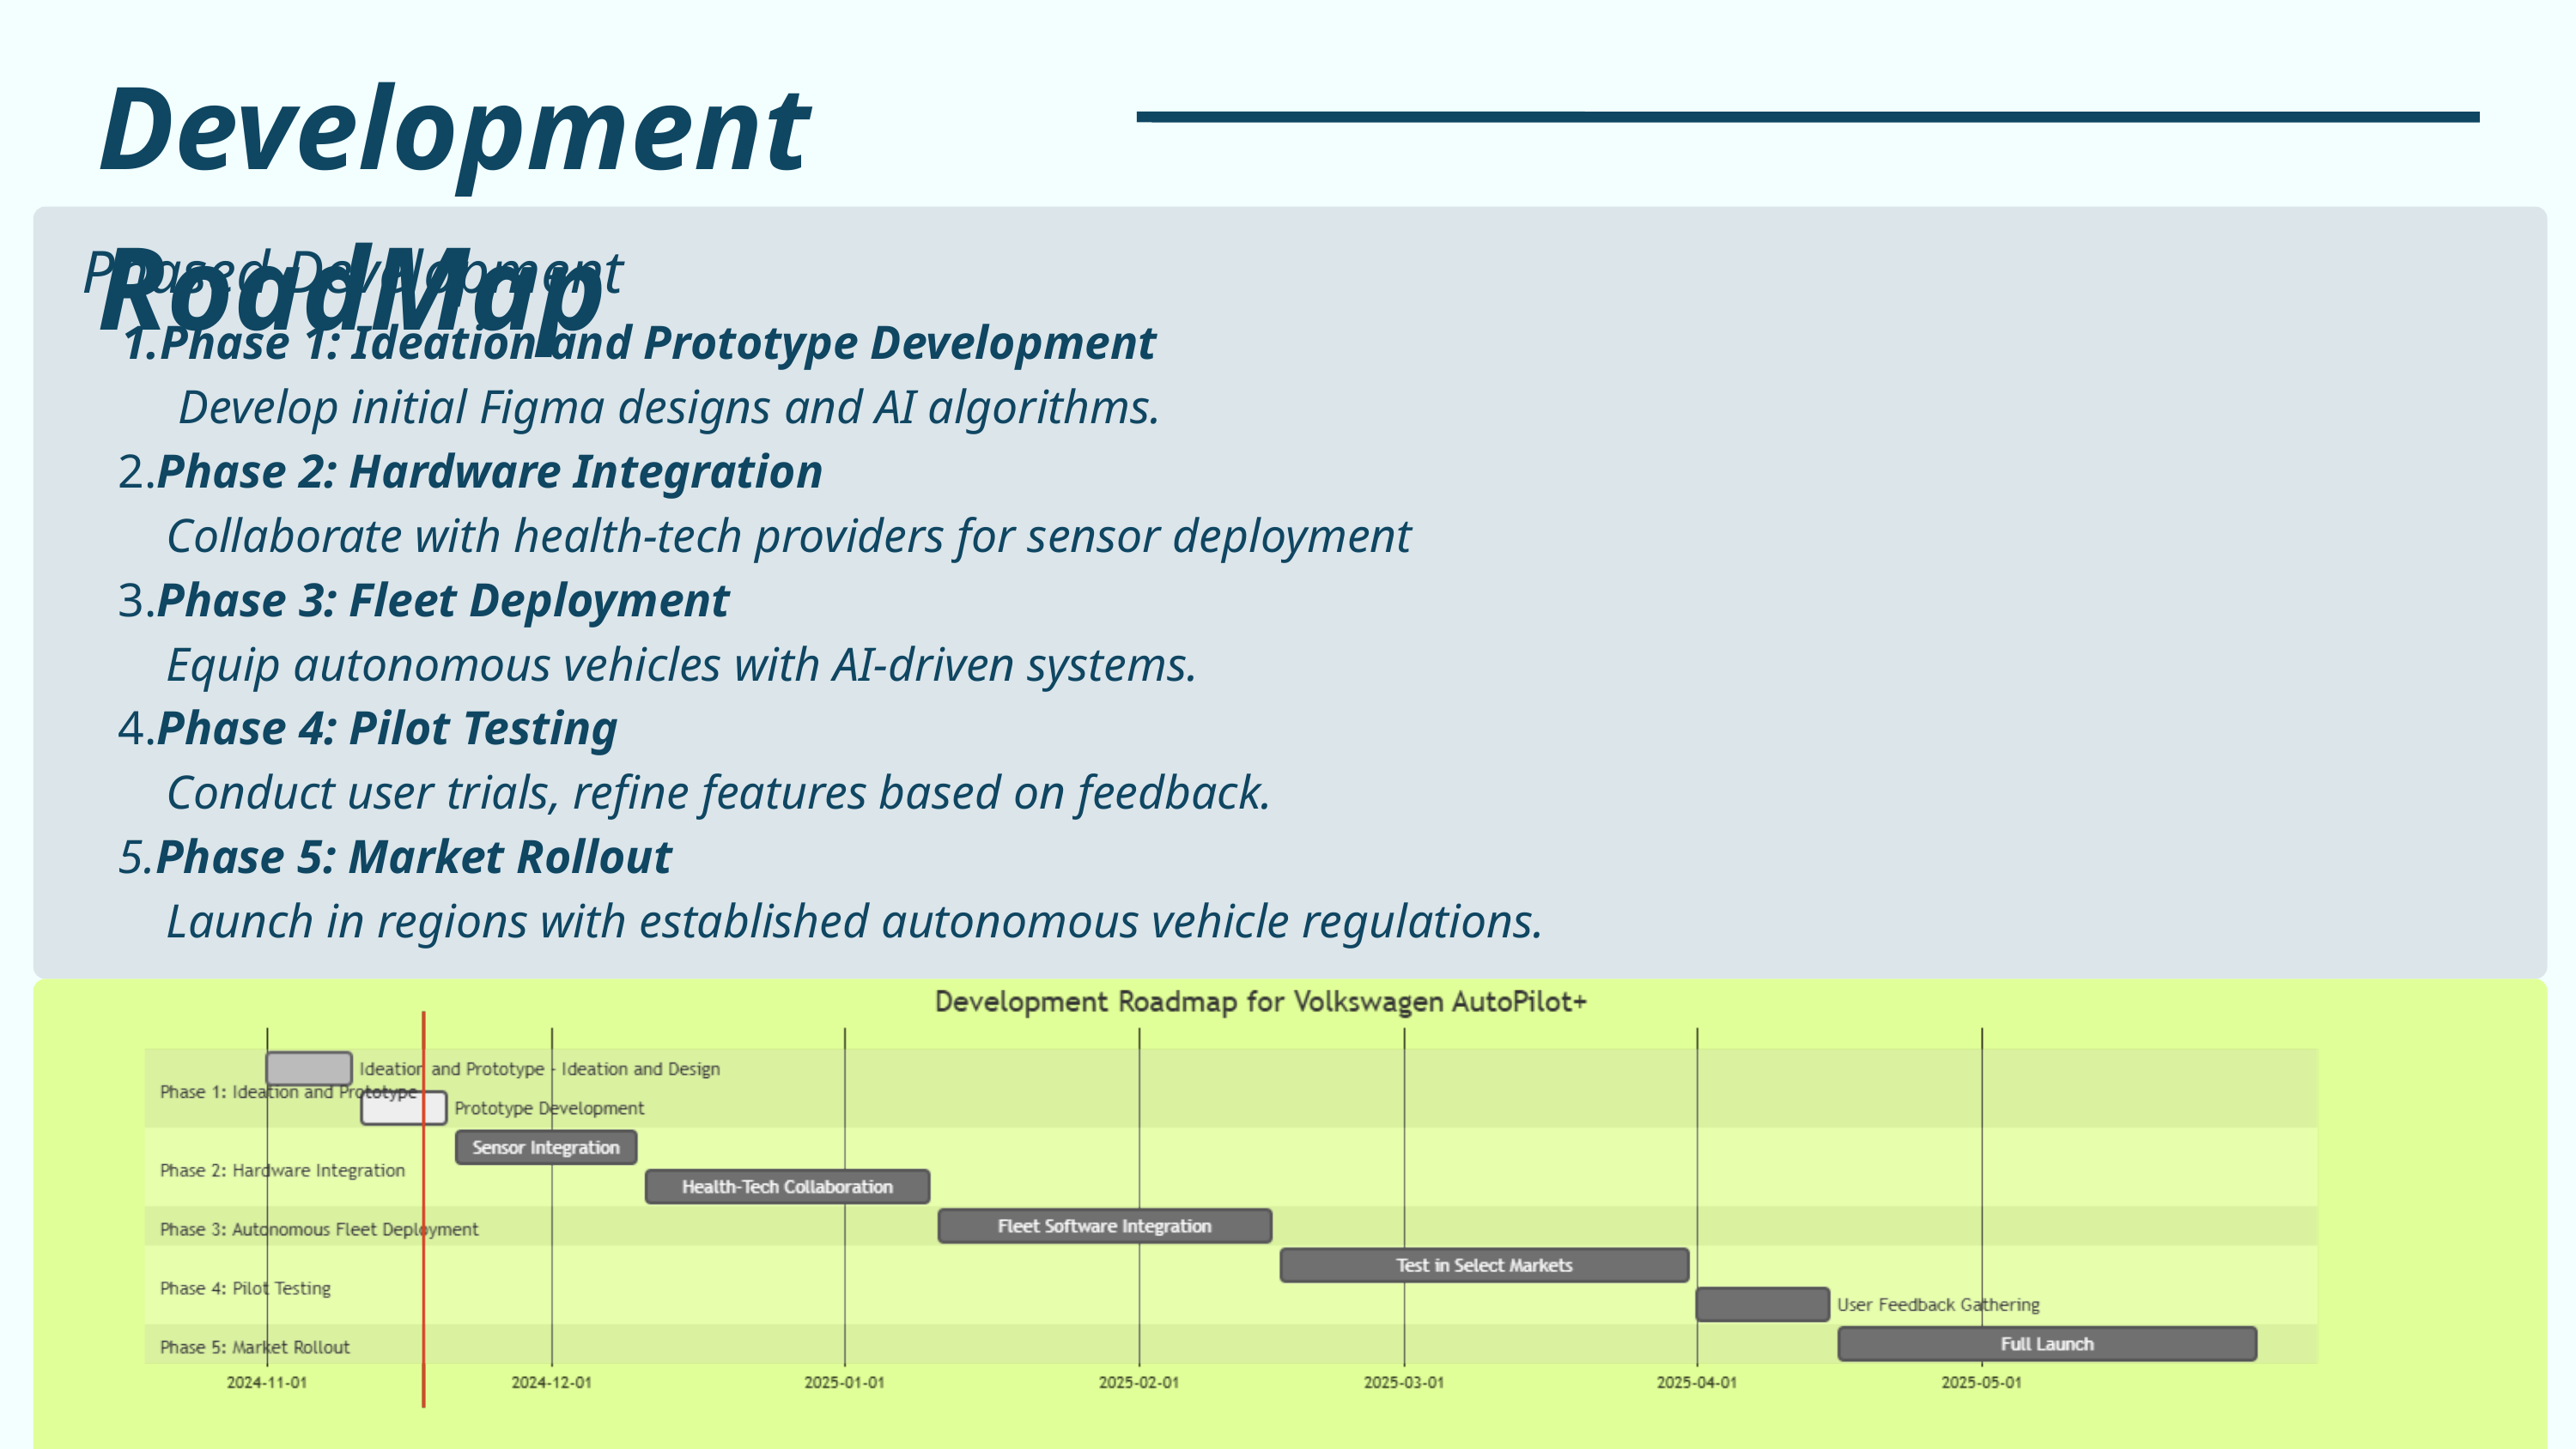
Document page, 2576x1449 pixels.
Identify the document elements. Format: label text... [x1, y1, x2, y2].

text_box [33, 206, 2548, 976]
text_box Development RoadMap [97, 32, 1241, 203]
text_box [33, 979, 2548, 1449]
